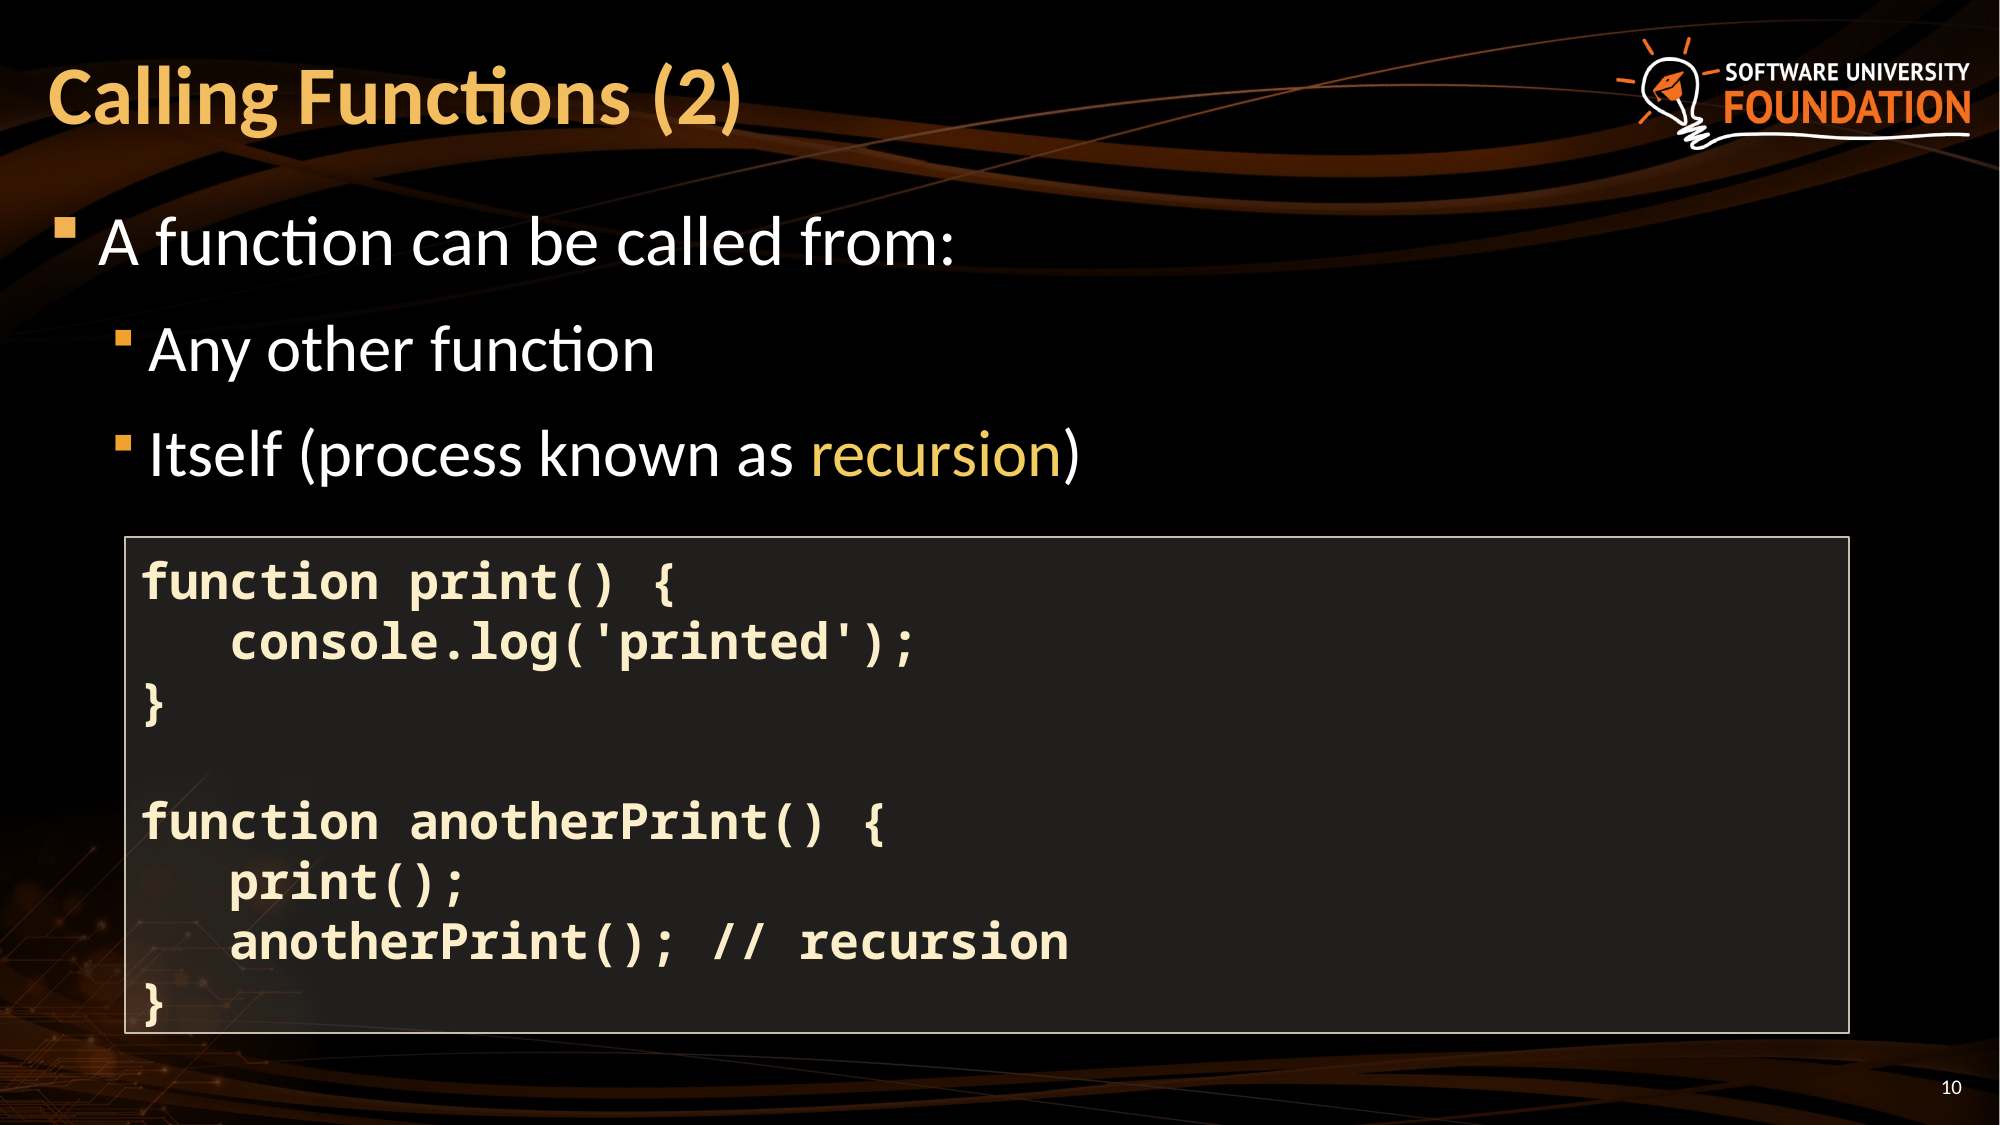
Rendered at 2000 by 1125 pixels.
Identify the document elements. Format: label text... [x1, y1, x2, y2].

text_box function print() { console.log('printed'); } function anotherPrint() { print(); anotherPrint(); // recursion } [124, 537, 1850, 1033]
title Calling Functions (2) [30, 6, 1602, 189]
picture [0, 0, 2000, 1125]
list A function can be called from: Any other function Itself (process known as recursion) [31, 188, 1968, 1103]
